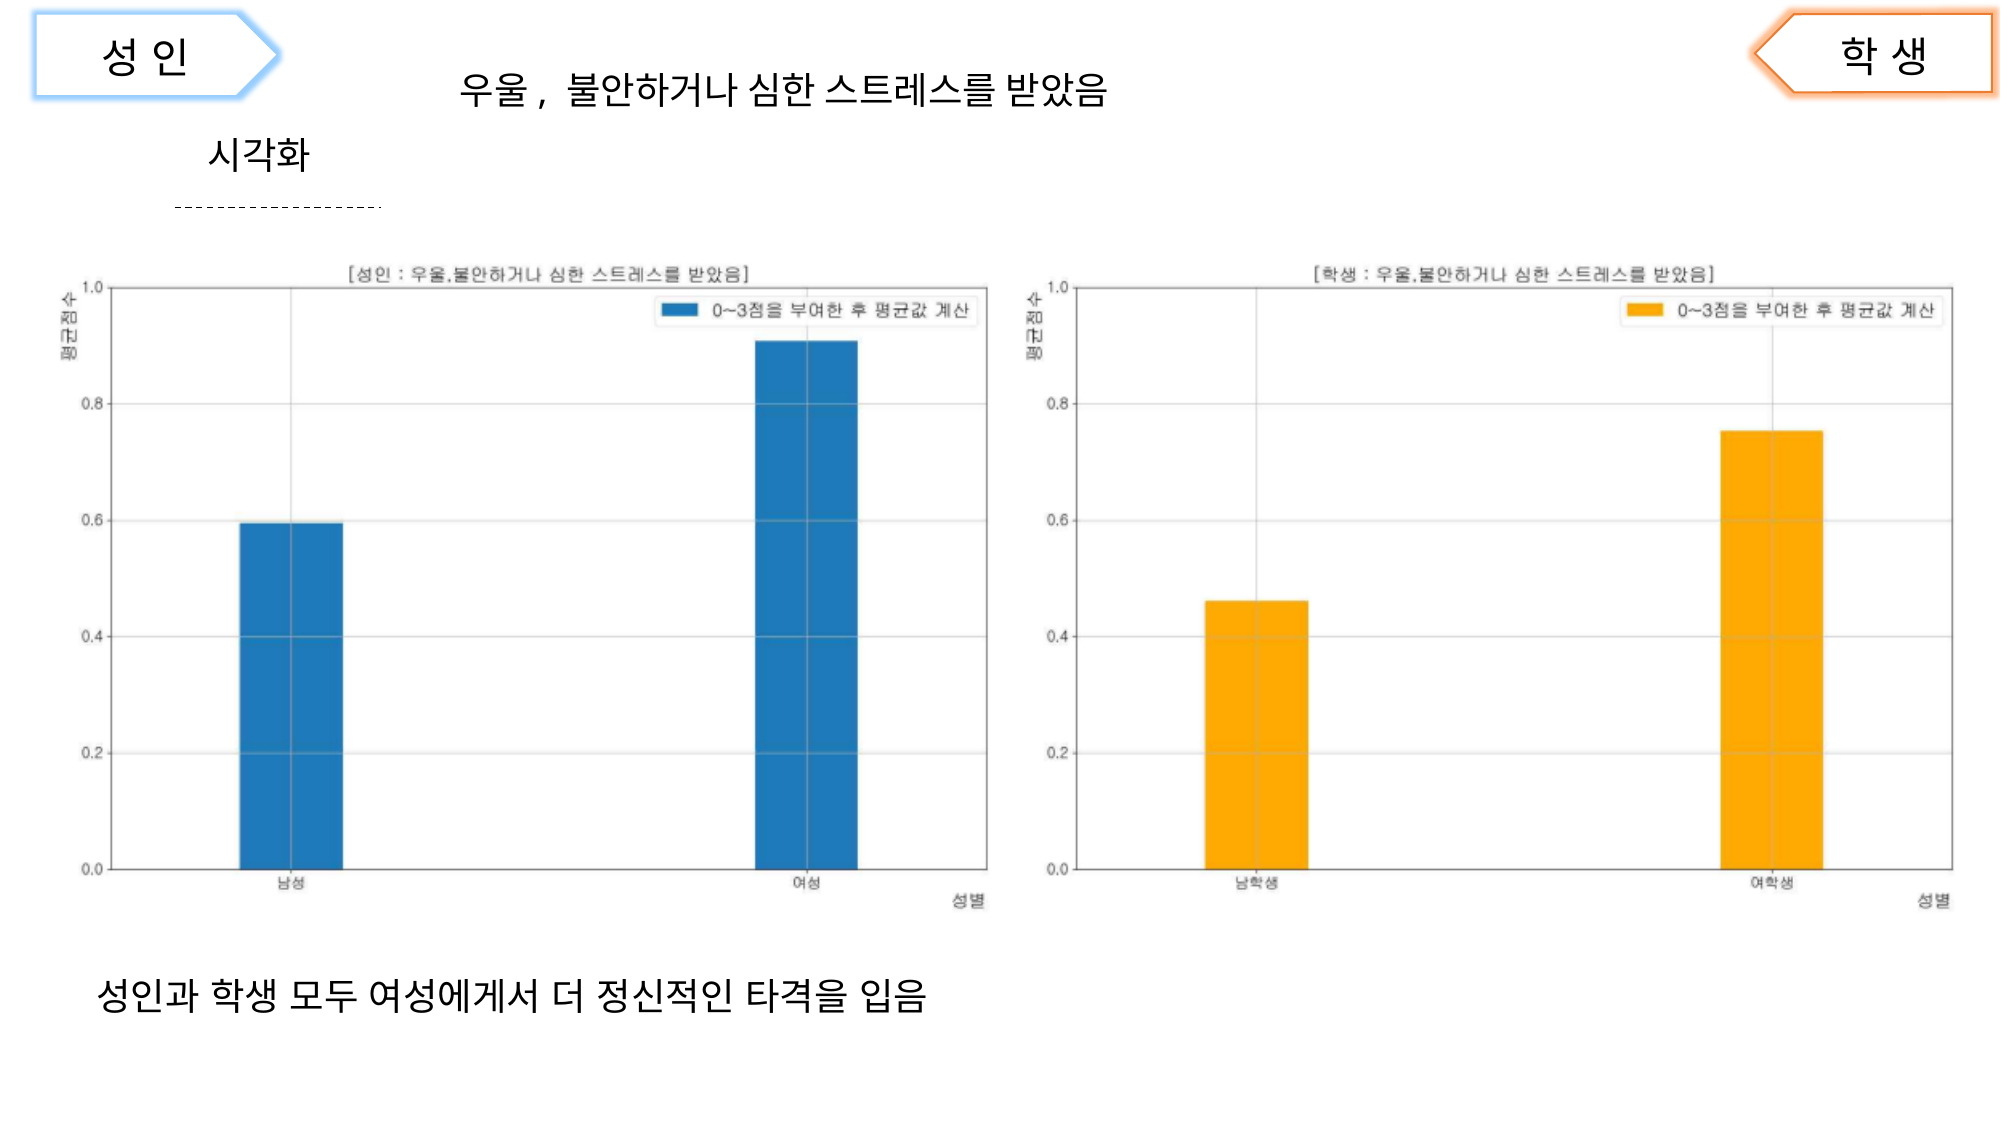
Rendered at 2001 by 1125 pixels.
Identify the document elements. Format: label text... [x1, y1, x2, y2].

picture [37, 246, 1971, 922]
text_box [36, 14, 277, 95]
text_box [1753, 12, 1993, 94]
text_box 성 인 [59, 24, 232, 90]
text_box 학 생 [1798, 23, 1971, 88]
text_box 성인과 학생 모두 여성에게서 더 정신적인 타격을 입음 [81, 965, 1924, 1026]
text_box 우울, 불안하거나 심한 스트레스를 받았음 [444, 37, 1449, 120]
text_box 시각화 [193, 124, 358, 185]
